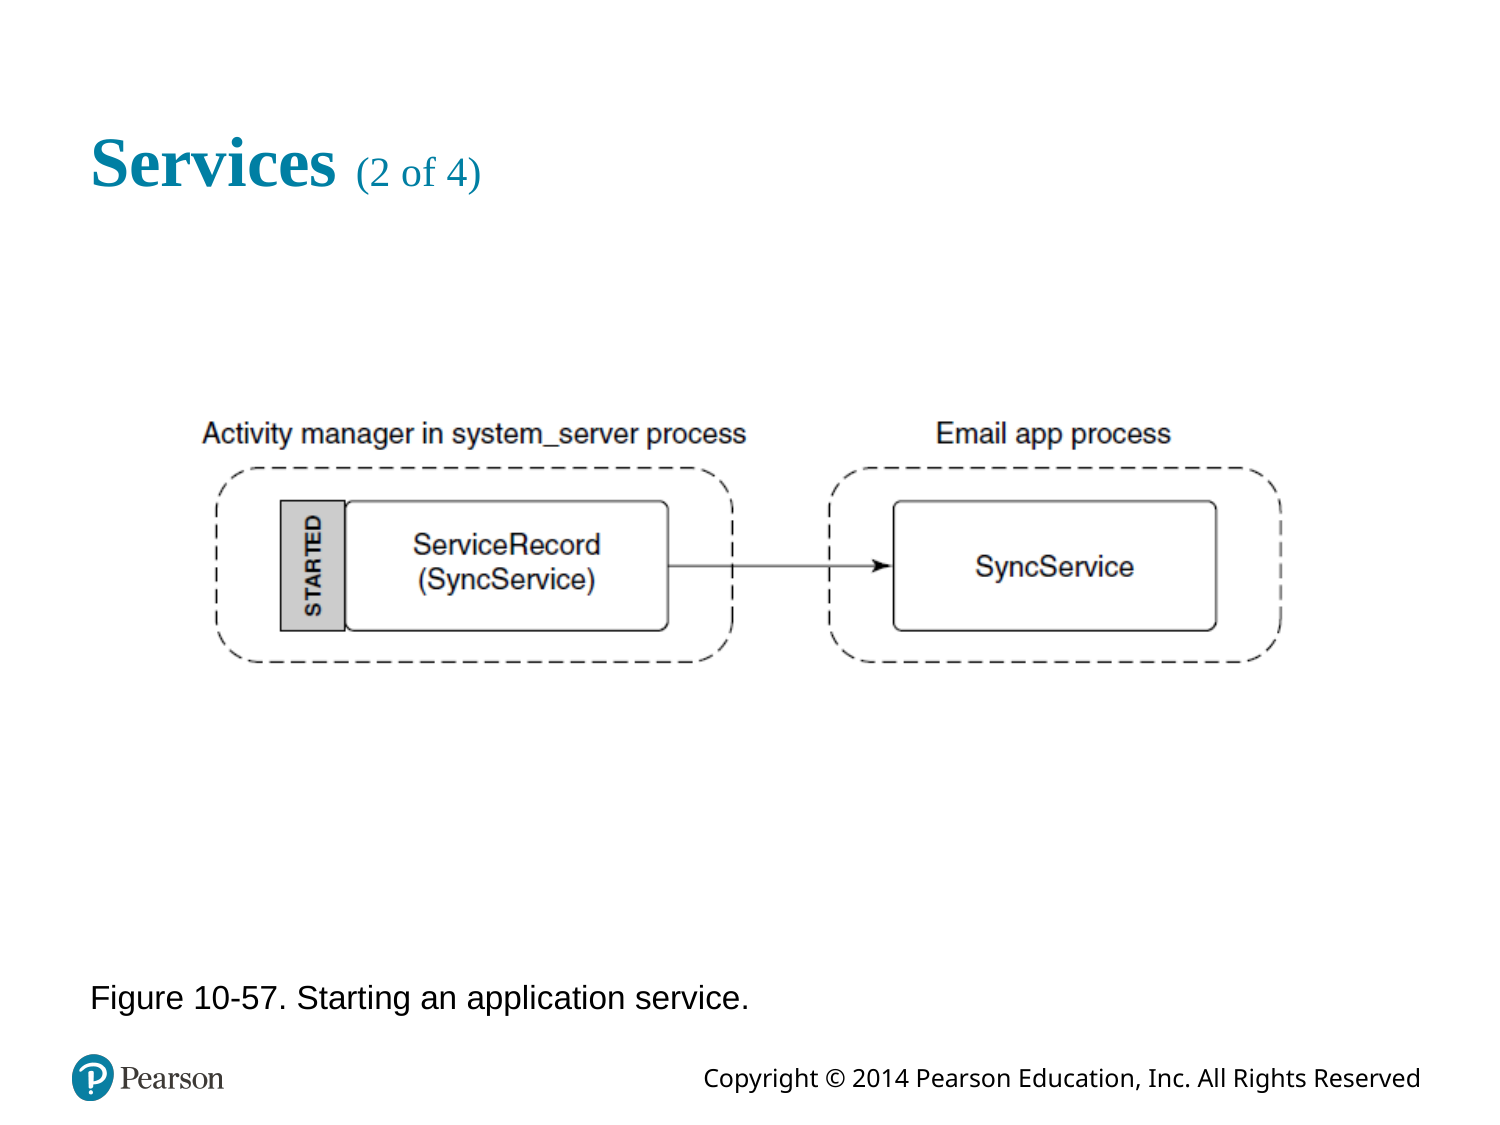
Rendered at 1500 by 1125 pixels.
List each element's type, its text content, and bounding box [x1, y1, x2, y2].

picture [177, 392, 1323, 704]
picture [98, 1054, 224, 1101]
picture [80, 1063, 106, 1088]
list Figure 10-57. Starting an application service. [75, 880, 1425, 1031]
picture [72, 1087, 83, 1101]
picture [72, 1054, 88, 1070]
title Services (2 of 4) [75, 40, 1425, 216]
